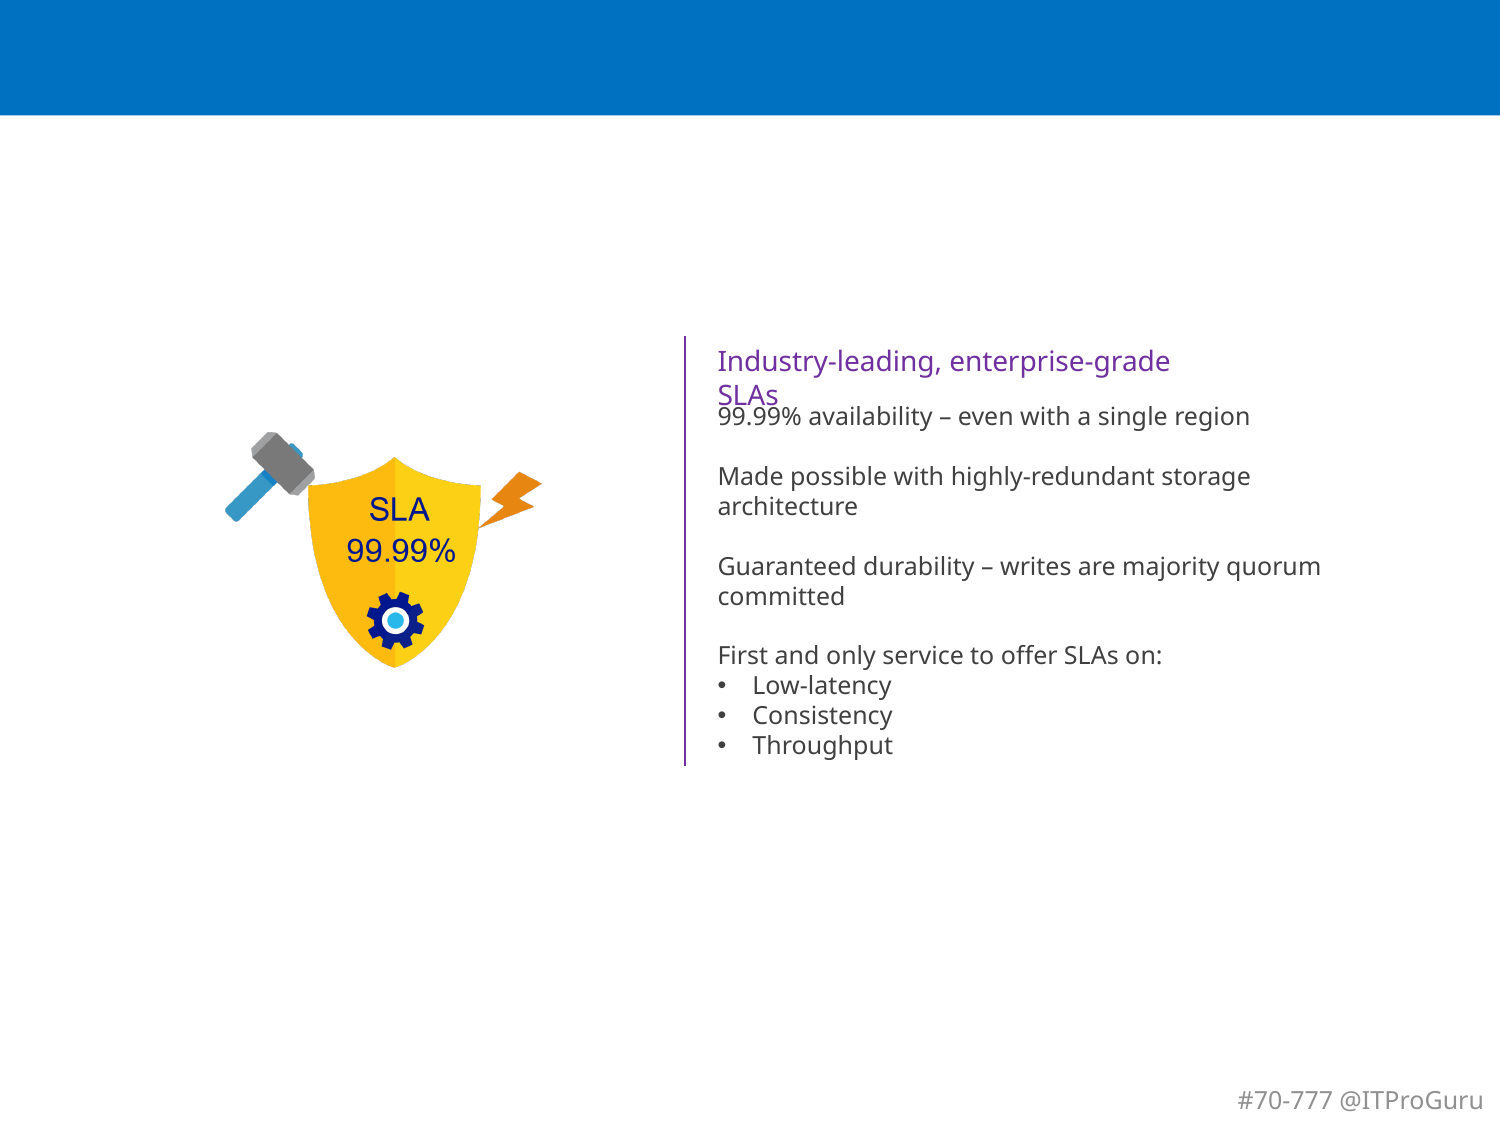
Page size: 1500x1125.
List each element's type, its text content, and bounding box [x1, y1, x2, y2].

picture [206, 407, 560, 693]
text_box 99.99% availability – even with a single region Made possible with highly-redundant storage architecture Guaranteed durability – writes are majority quorum committed First and only service to offer SLAs on: Low-latency Consistency Throughput [702, 392, 1394, 797]
text_box Industry-leading, enterprise-grade SLAs [702, 335, 1230, 392]
